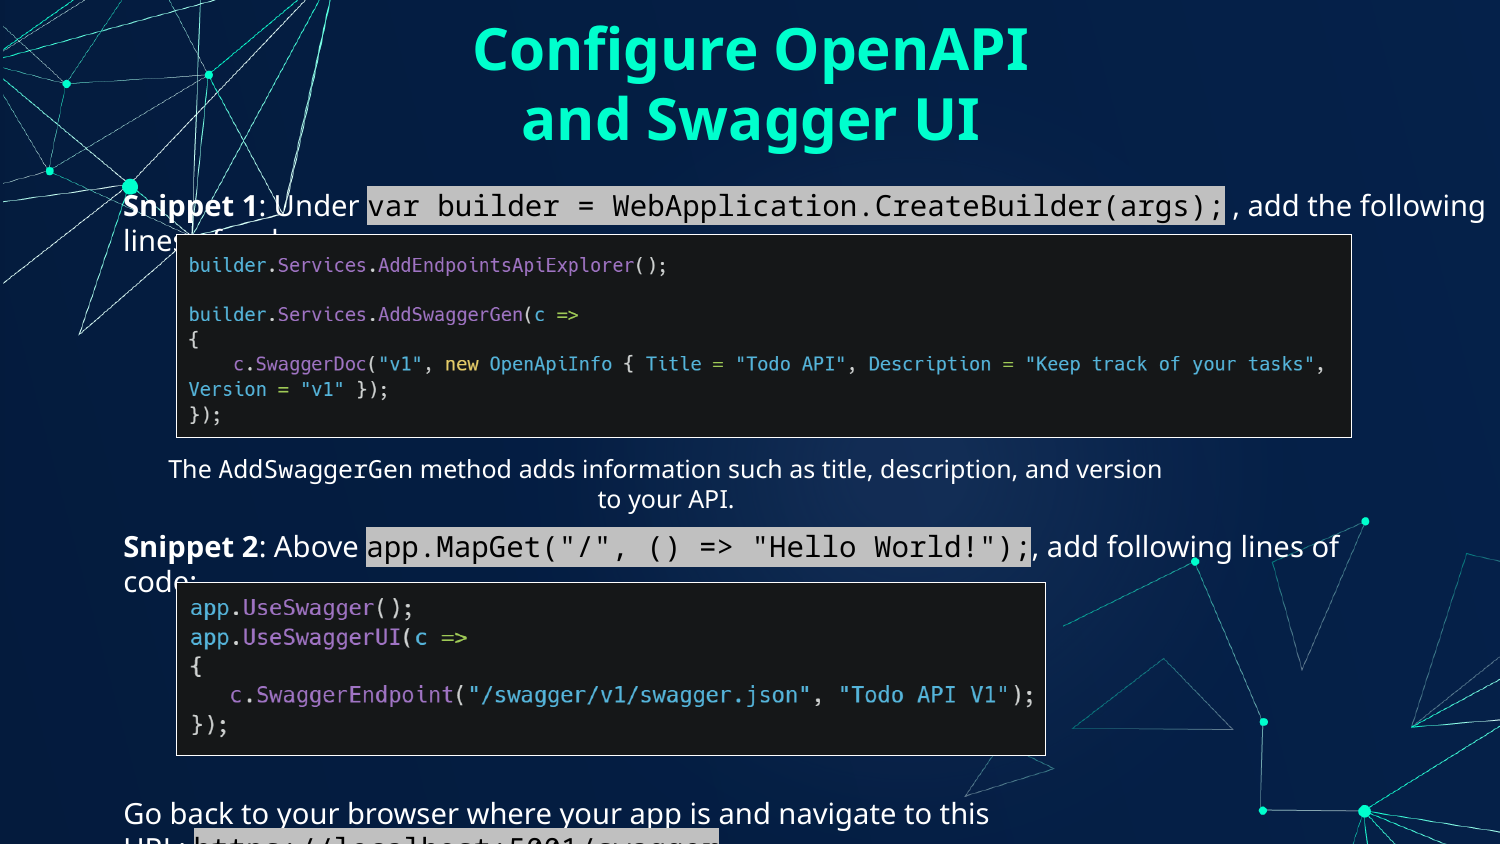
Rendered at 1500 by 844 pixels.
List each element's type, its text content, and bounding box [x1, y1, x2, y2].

text_box Go back to your browser where your app is and navigate to this URL: https://localhost:5001/swagger [108, 779, 1426, 844]
text_box The AddSwaggerGen method adds information such as title, description, and version to your API. [147, 438, 1186, 528]
picture [0, 0, 1500, 844]
subtitle Snippet 1: Under var builder = WebApplication.CreateBuilder(args); , add the following lines of code. [108, 172, 1500, 262]
text_box Snippet 2: Above app.MapGet("/", () => "Hello World!");, add following lines of code: [108, 513, 1426, 604]
title Configure OpenAPI and Swagger UI [397, 0, 1105, 167]
